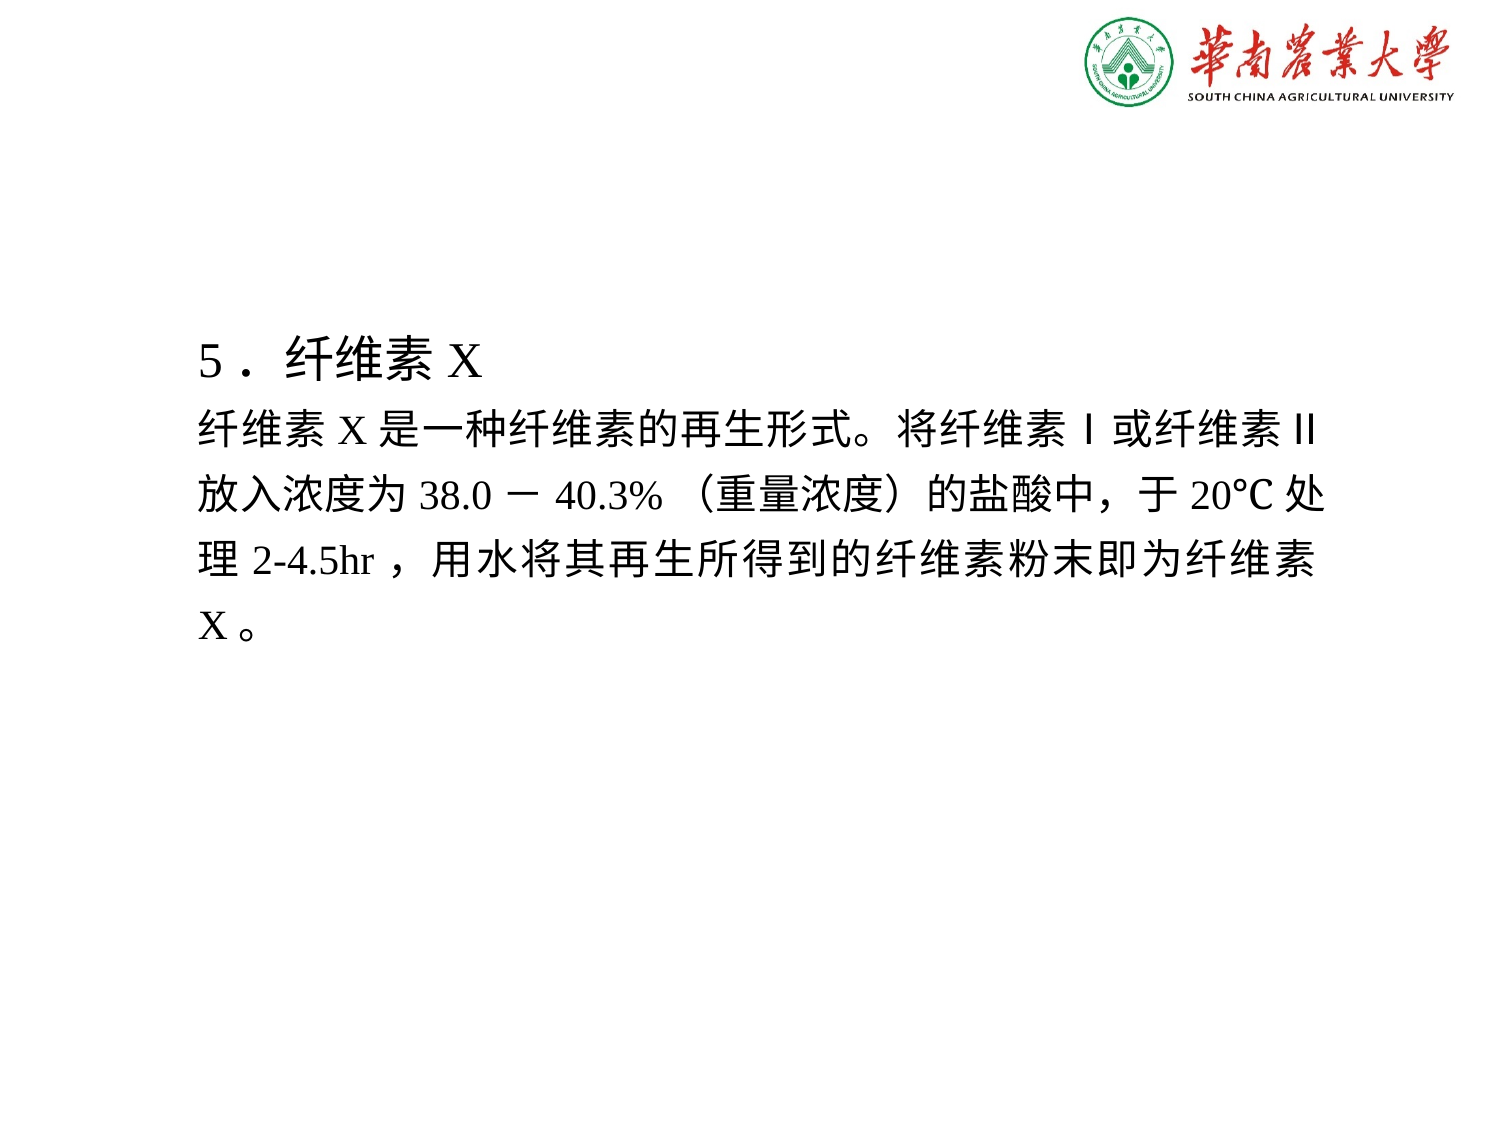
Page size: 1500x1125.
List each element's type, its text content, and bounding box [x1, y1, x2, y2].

picture [1024, 0, 1500, 125]
text_box 5．纤维素X 纤维素X是一种纤维素的再生形式。将纤维素Ⅰ或纤维素Ⅱ放入浓度为38.0－40.3%（重量浓度）的盐酸中，于20℃处理2-4.5hr，用水将其再生所得到的纤维素粉末即为纤维素X。 [183, 302, 1341, 656]
